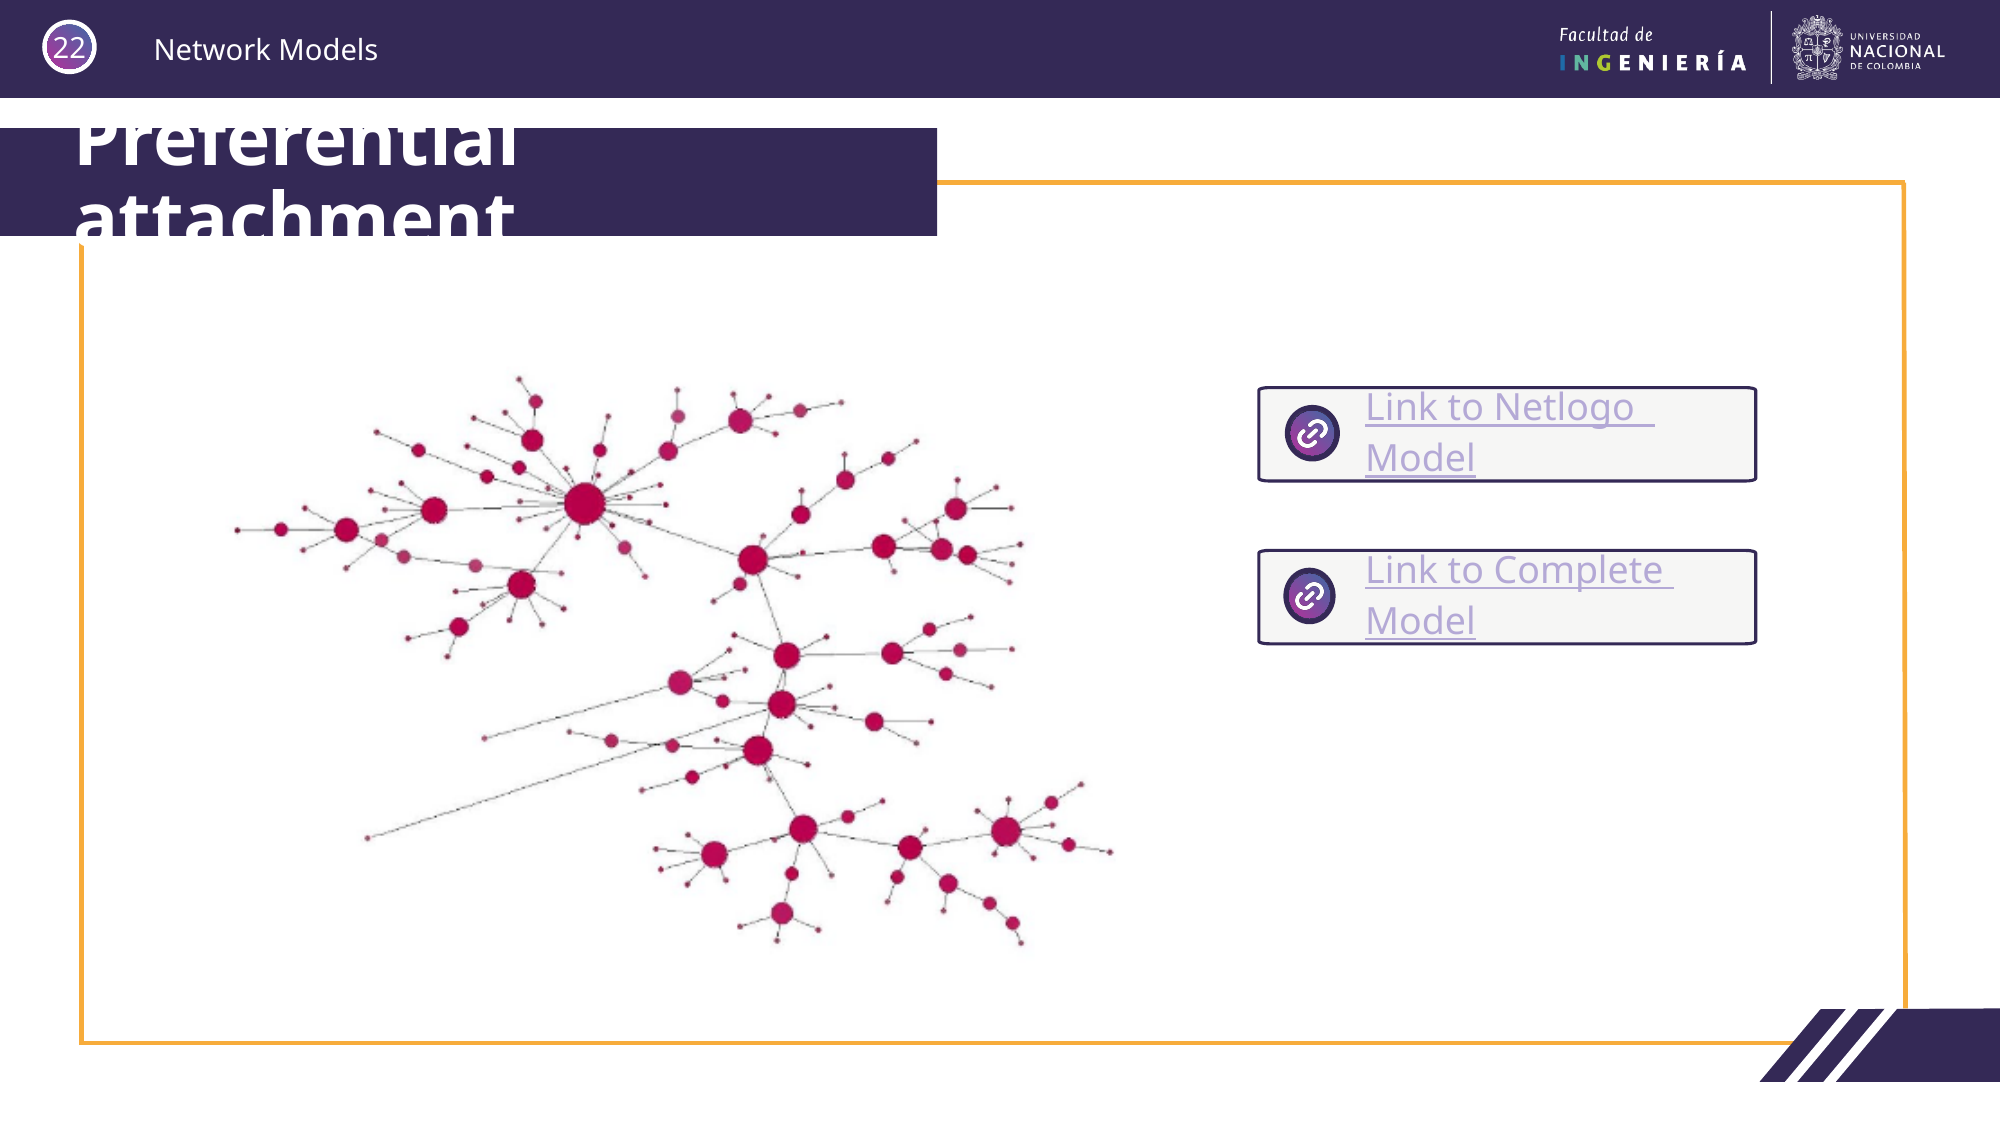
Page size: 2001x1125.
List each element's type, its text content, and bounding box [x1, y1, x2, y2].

slide_number 22 [42, 29, 97, 65]
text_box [1258, 387, 1756, 482]
picture [183, 324, 1161, 964]
title Preferential attachment [0, 128, 938, 236]
picture [1559, 11, 1957, 84]
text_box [1258, 550, 1756, 644]
